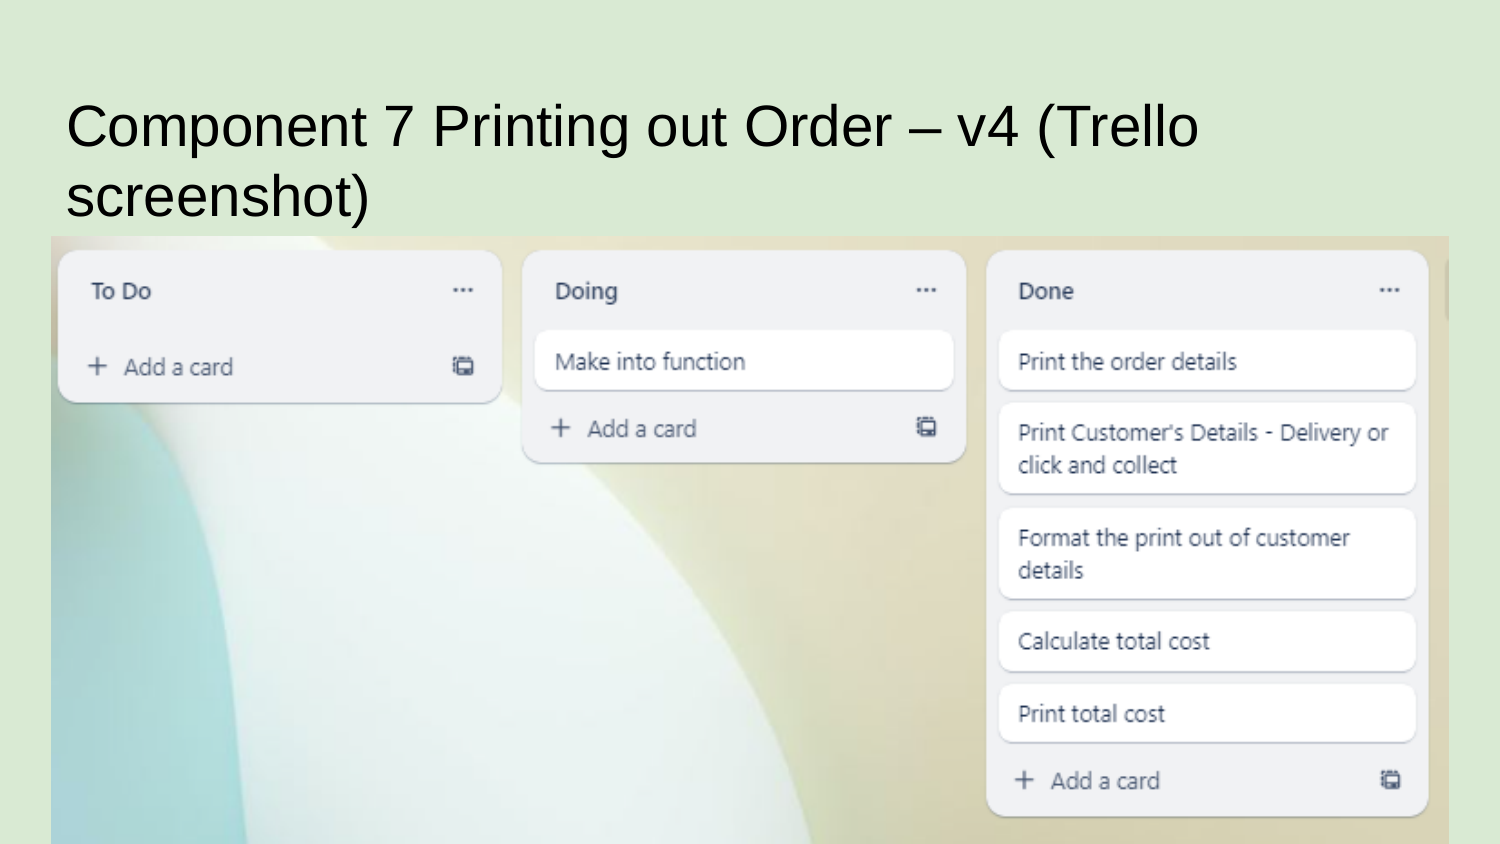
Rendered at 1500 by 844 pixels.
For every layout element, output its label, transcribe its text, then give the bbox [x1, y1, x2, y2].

title Component 7 Printing out Order – v4 (Trello screenshot) [51, 72, 1449, 167]
picture [50, 236, 1450, 844]
